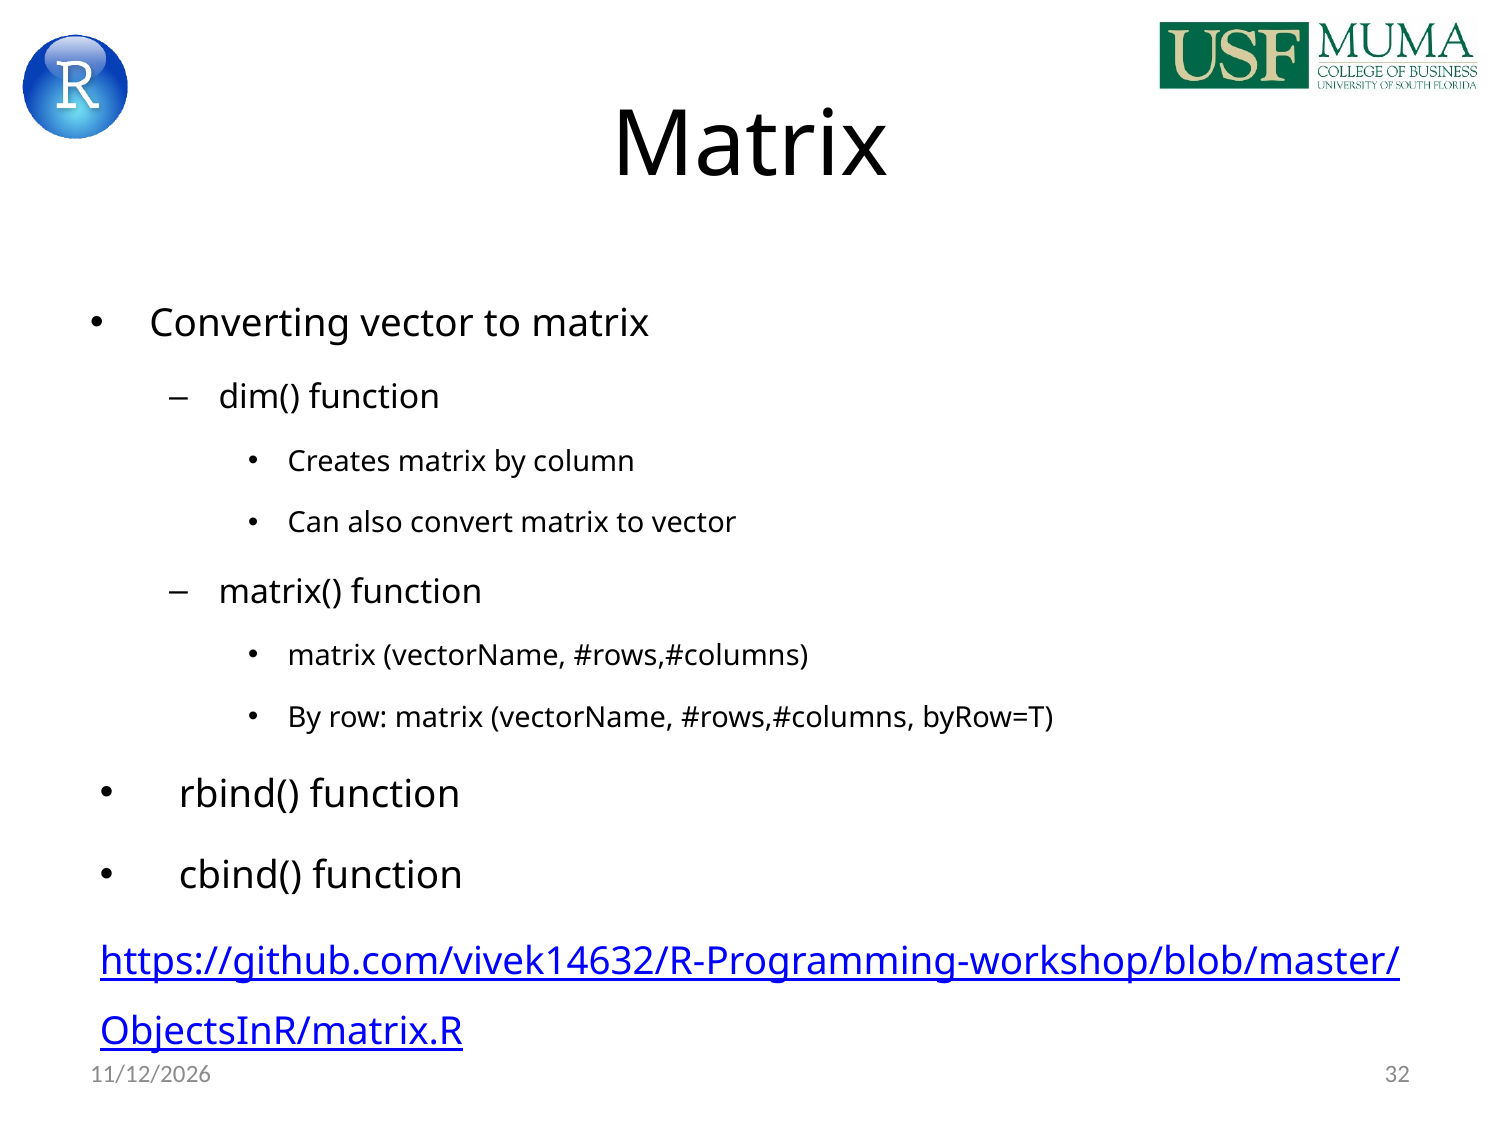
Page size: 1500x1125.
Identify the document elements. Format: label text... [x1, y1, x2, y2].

picture [1159, 15, 1478, 97]
slide_number 32 [1074, 1042, 1425, 1103]
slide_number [75, 1042, 425, 1103]
title Matrix [75, 45, 1425, 233]
picture [22, 34, 128, 139]
list Converting vector to matrix dim() function Creates matrix by column Can also convert matrix to vector matrix() function matrix (vectorName, #rows,#columns) By row: matrix (vectorName, #rows,#columns, byRow=T) rbind() function cbind() function https://github.com/vivek14632/R-Programming-workshop/blob/master/ObjectsInR/matrix.R [75, 262, 1425, 1005]
